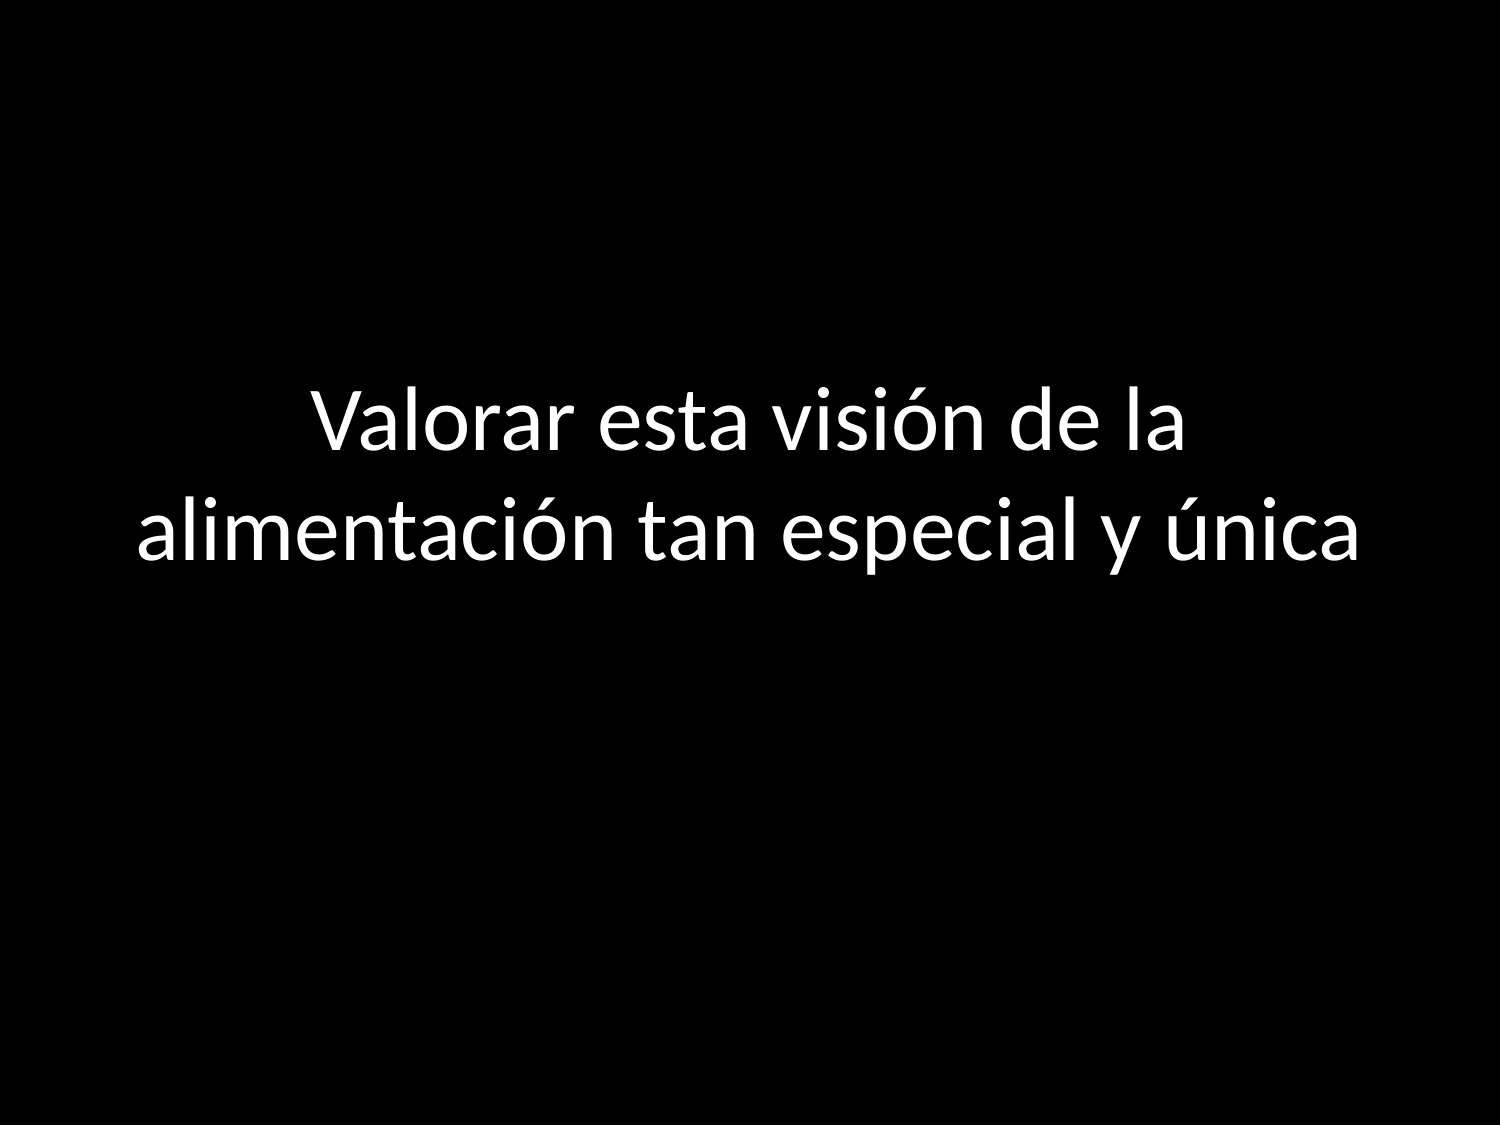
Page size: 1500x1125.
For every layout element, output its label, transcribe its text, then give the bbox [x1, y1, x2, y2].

title Valorar esta visión de la alimentación tan especial y única [75, 45, 1425, 894]
